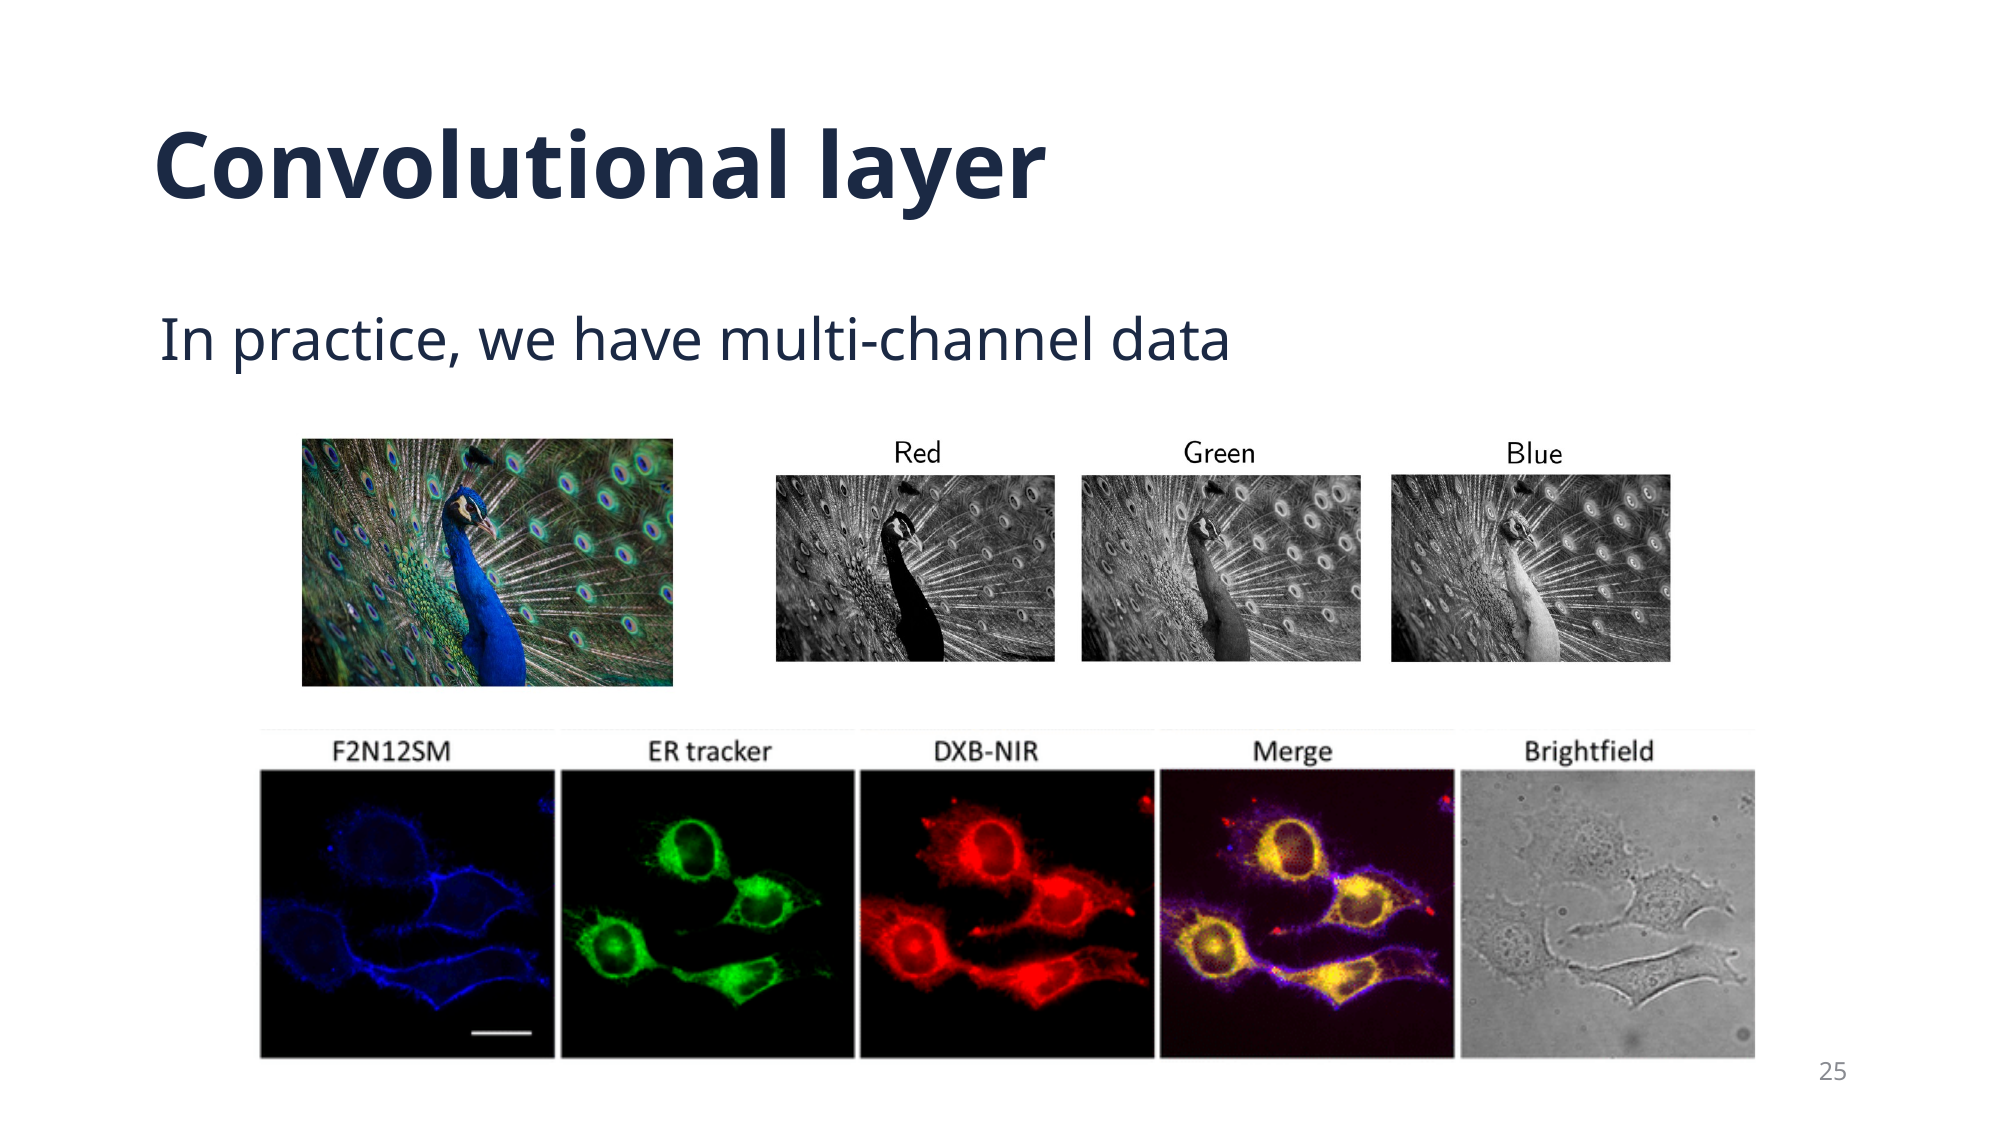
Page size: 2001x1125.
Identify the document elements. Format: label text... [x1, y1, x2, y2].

list In practice, we have multi-channel data [137, 302, 1863, 1004]
picture [282, 414, 1718, 711]
picture [244, 729, 1756, 1066]
slide_number 25 [1412, 1042, 1863, 1103]
title Convolutional layer [137, 59, 1863, 278]
